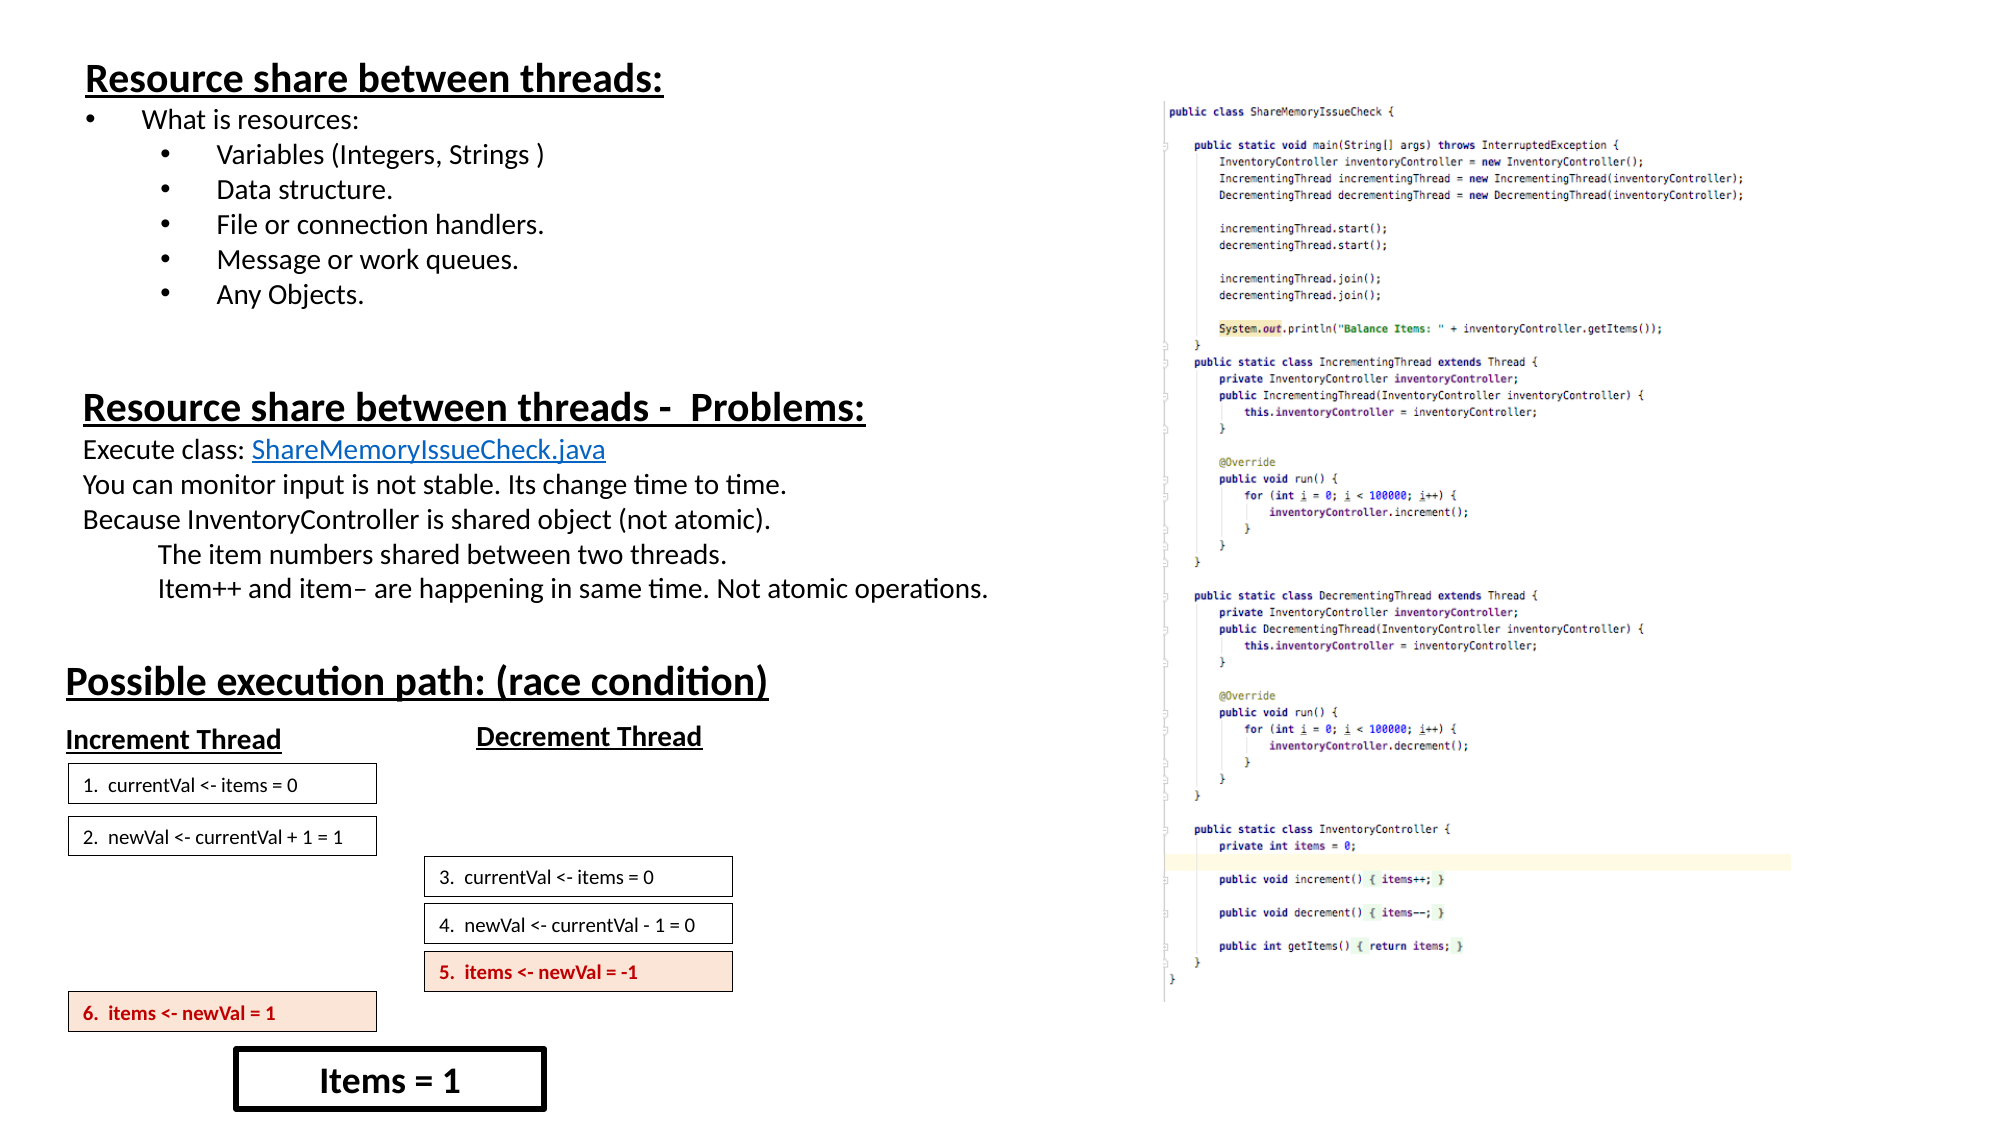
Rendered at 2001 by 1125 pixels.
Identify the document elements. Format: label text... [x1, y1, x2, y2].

text_box Resource share between threads - Problems: Execute class: ShareMemoryIssueCheck.java You can monitor input is not stable. Its change time to time. Because InventoryController is shared object (not atomic). The item numbers shared between two threads. Item++ and item– are happening in same time. Not atomic operations. [68, 372, 1163, 613]
text_box Resource share between threads: What is resources: Variables (Integers, Strings ) Data structure. File or connection handlers. Message or work queues. Any Objects. [70, 43, 679, 318]
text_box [50, 709, 770, 1110]
picture [1163, 101, 1791, 1002]
text_box Possible execution path: (race condition) [50, 645, 1147, 711]
